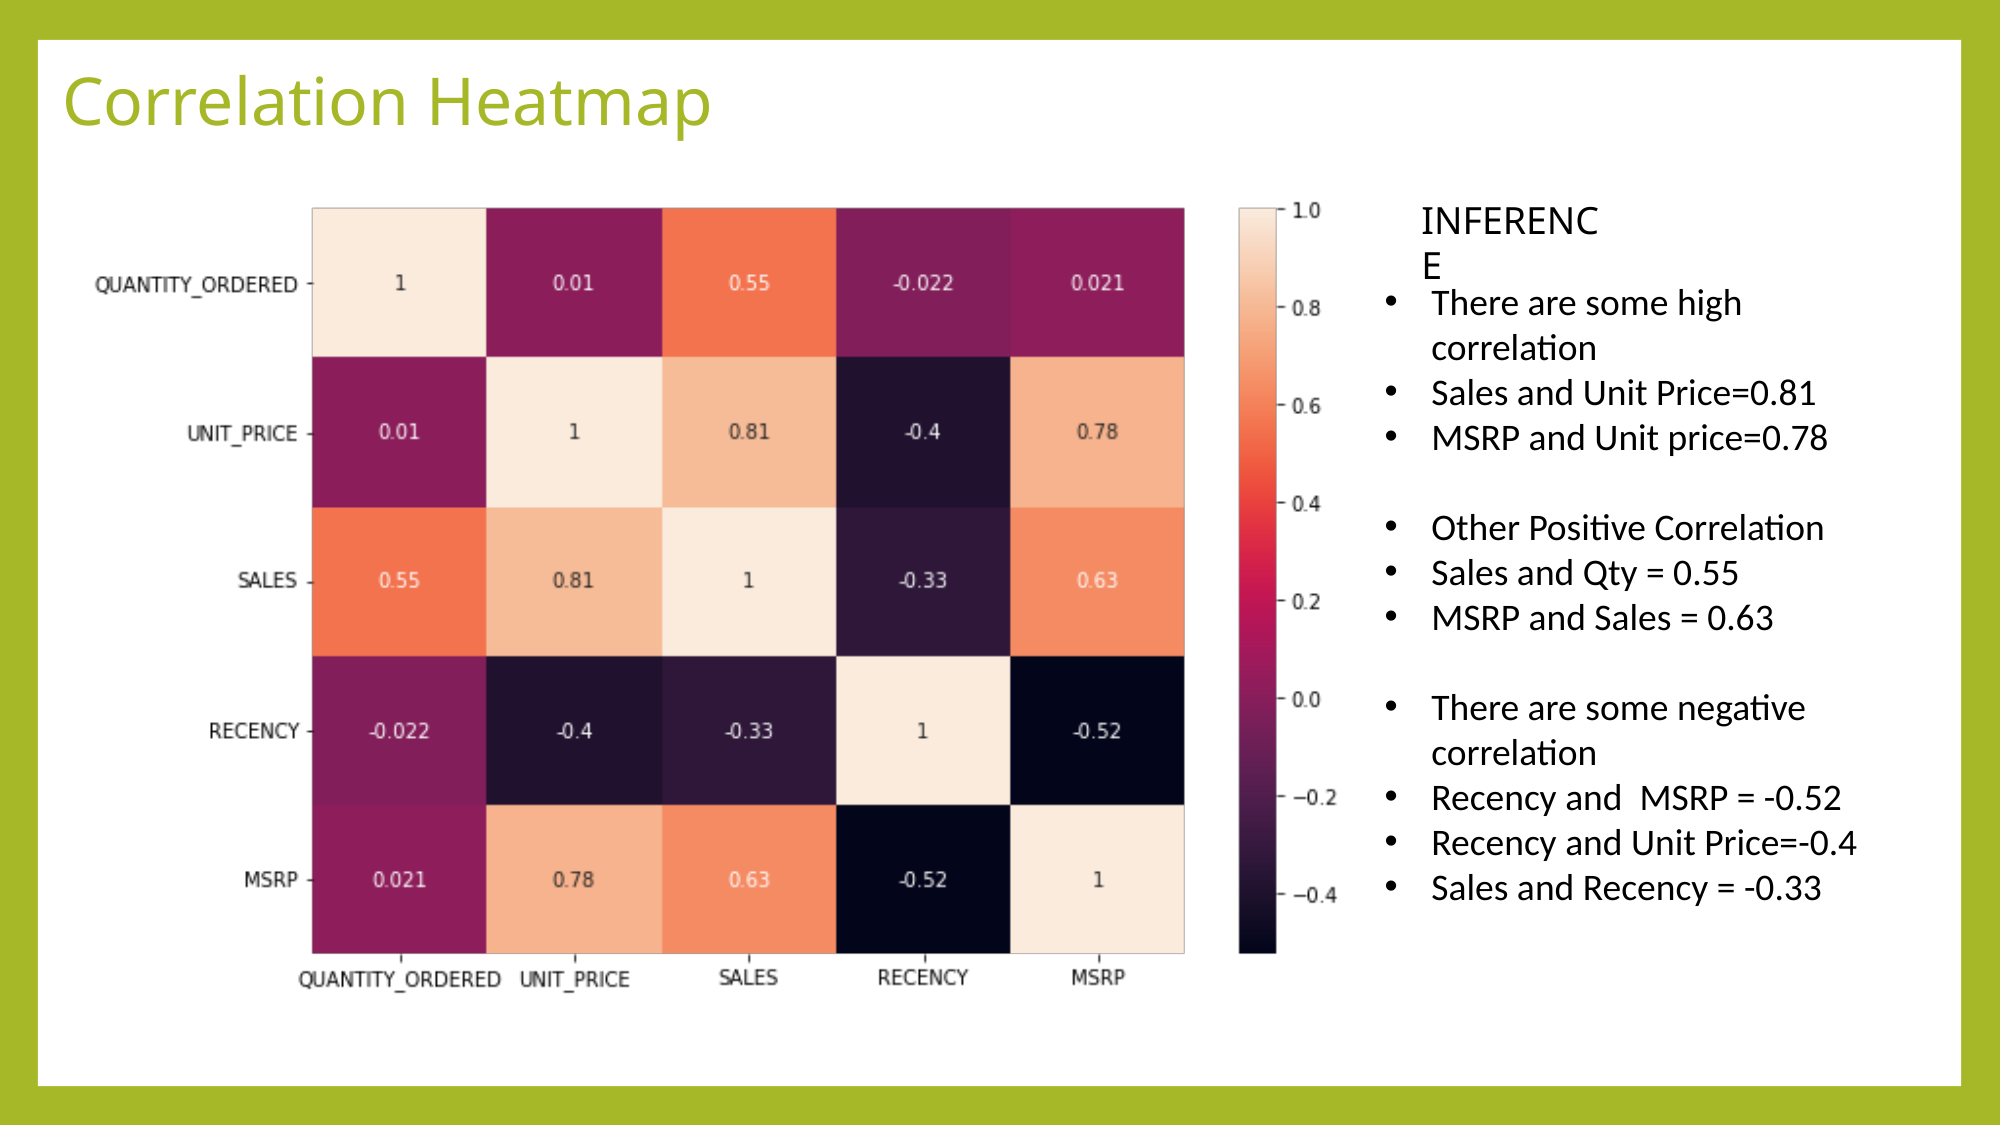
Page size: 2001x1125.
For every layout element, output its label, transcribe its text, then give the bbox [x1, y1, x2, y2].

text_box There are some high correlation Sales and Unit Price=0.81 MSRP and Unit price=0.78 Other Positive Correlation Sales and Qty = 0.55 MSRP and Sales = 0.63 There are some negative correlation Recency and MSRP = -0.52 Recency and Unit Price=-0.4 Sales and Recency = -0.33 [1369, 270, 1901, 916]
picture [79, 189, 1352, 1004]
text_box Correlation Heatmap [47, 38, 753, 170]
text_box INFERENCE [1406, 189, 1634, 295]
